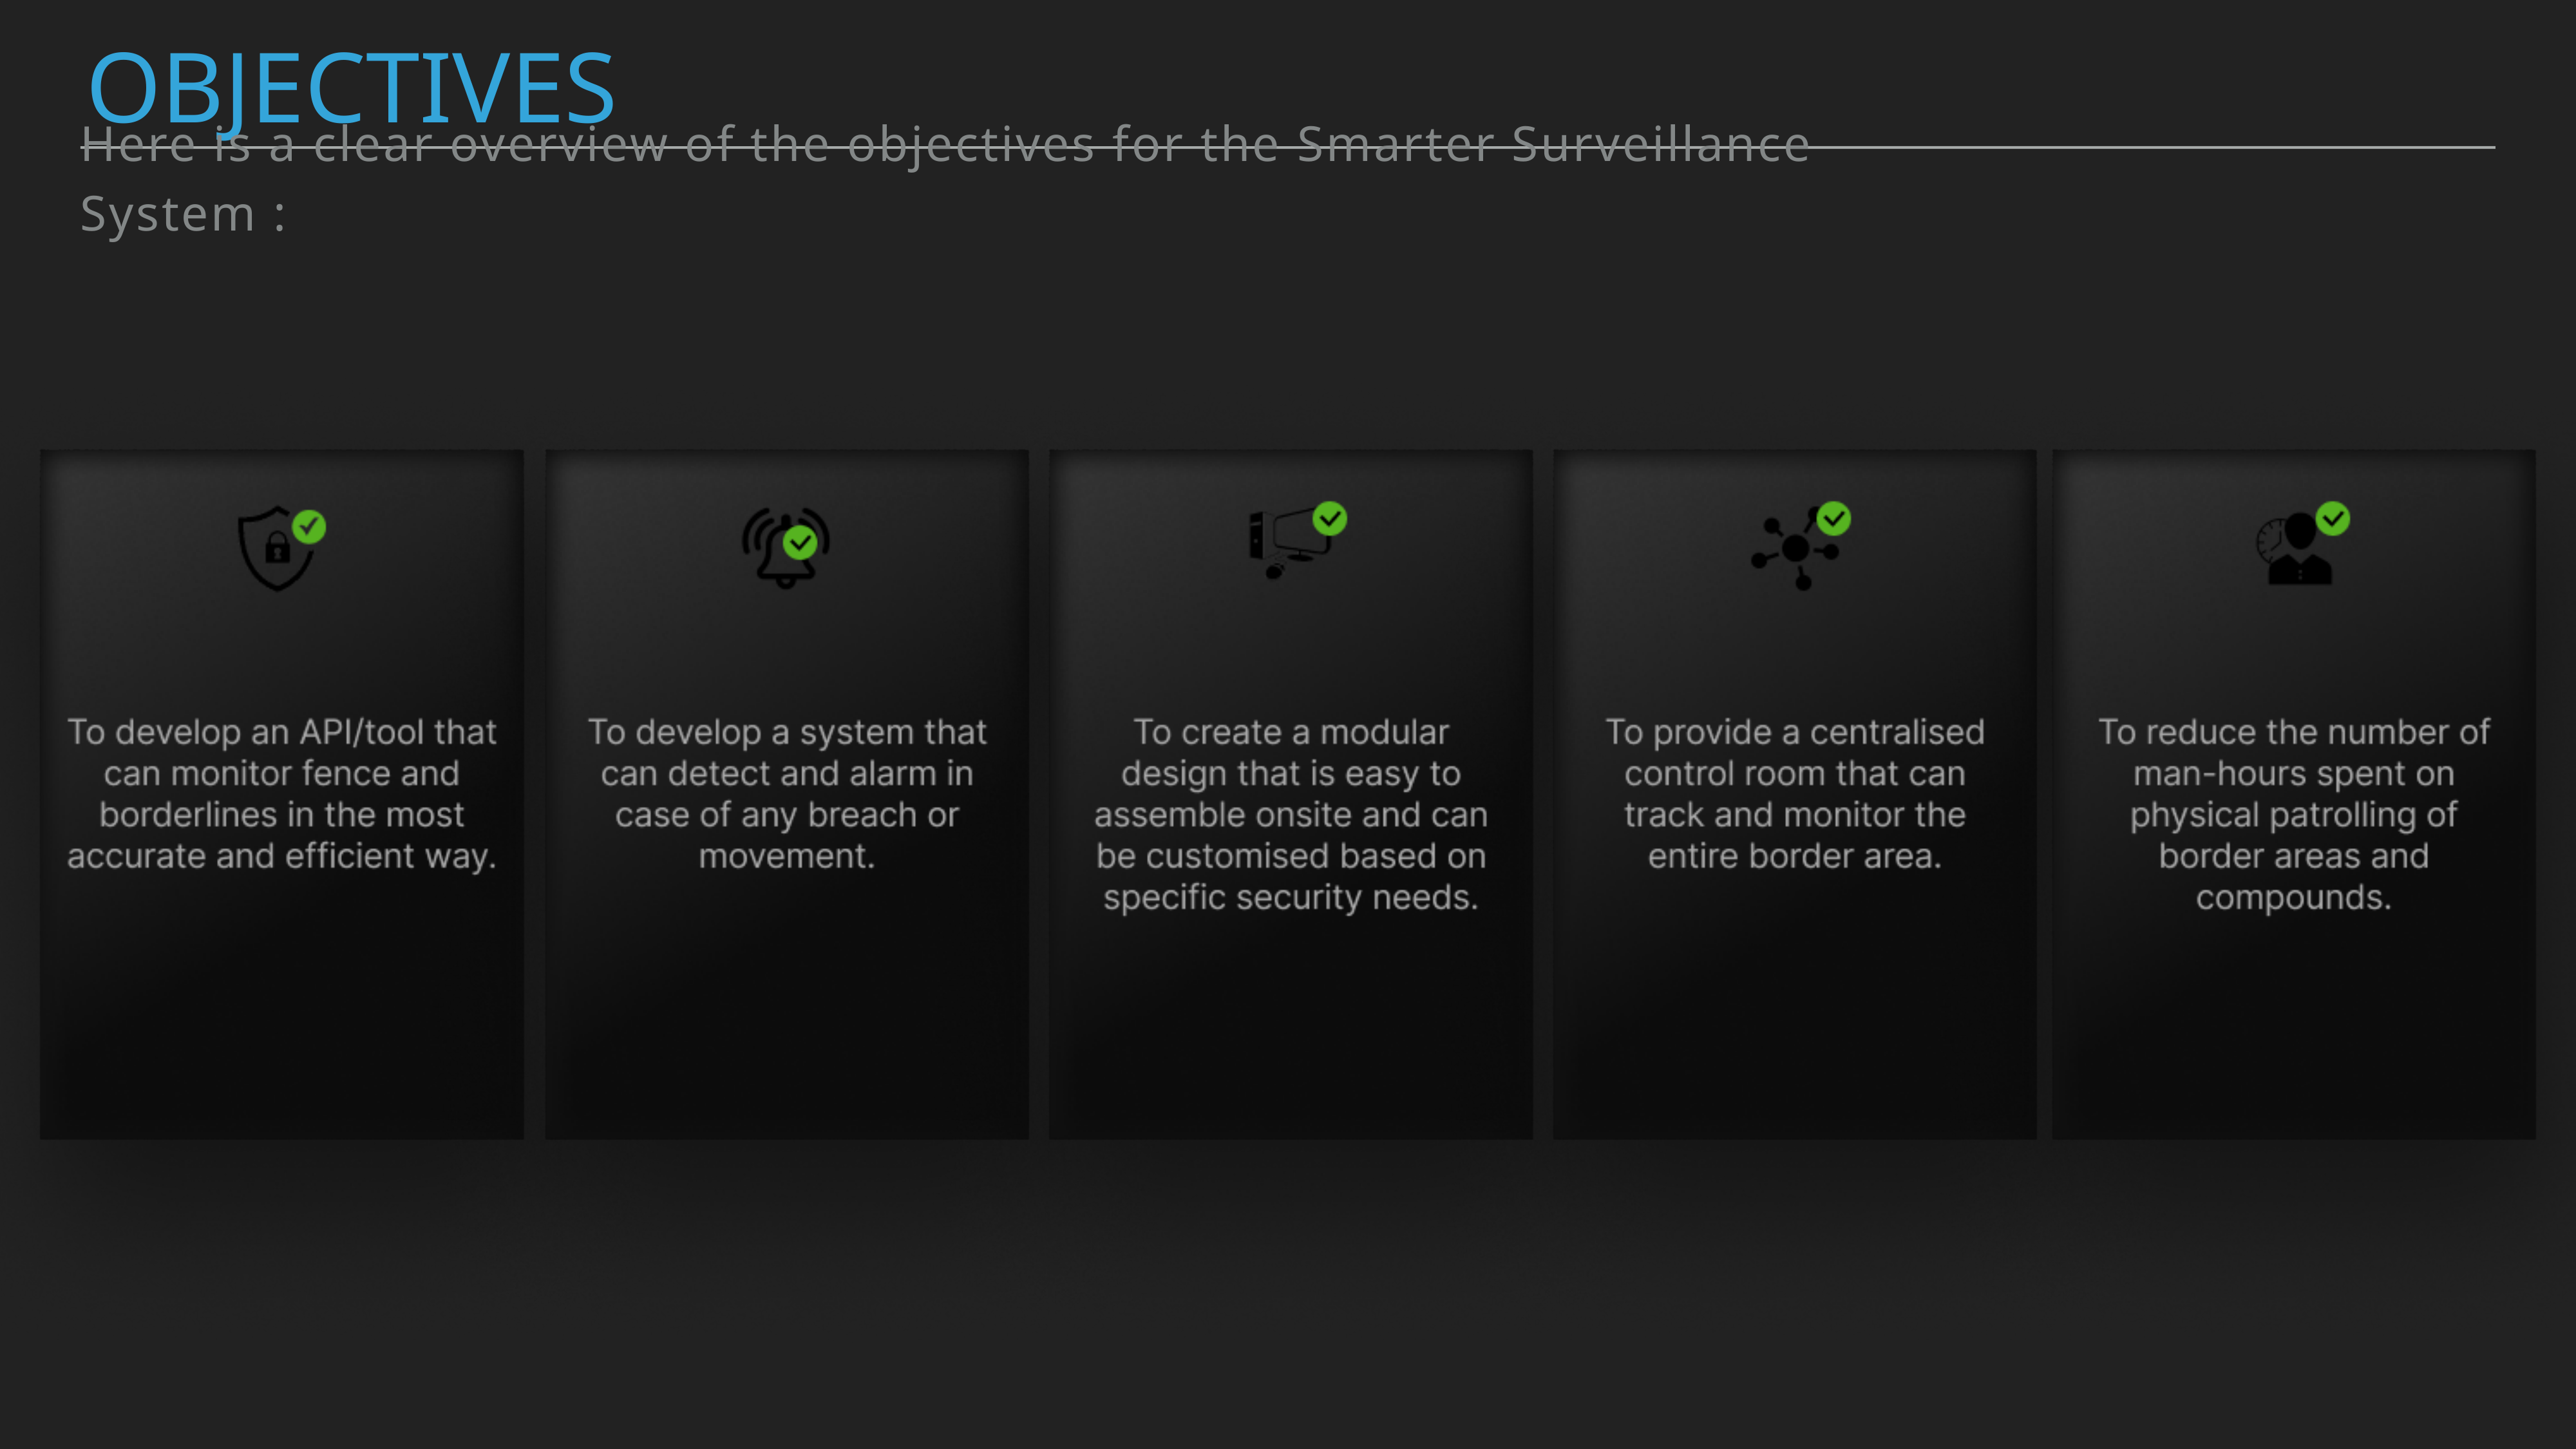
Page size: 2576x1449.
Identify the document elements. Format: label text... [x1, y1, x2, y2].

text_box Here is a clear overview of the objectives for the Smarter Surveillance System : [74, 95, 1871, 246]
picture [0, 377, 2576, 1350]
title Objectives [80, 43, 2496, 151]
